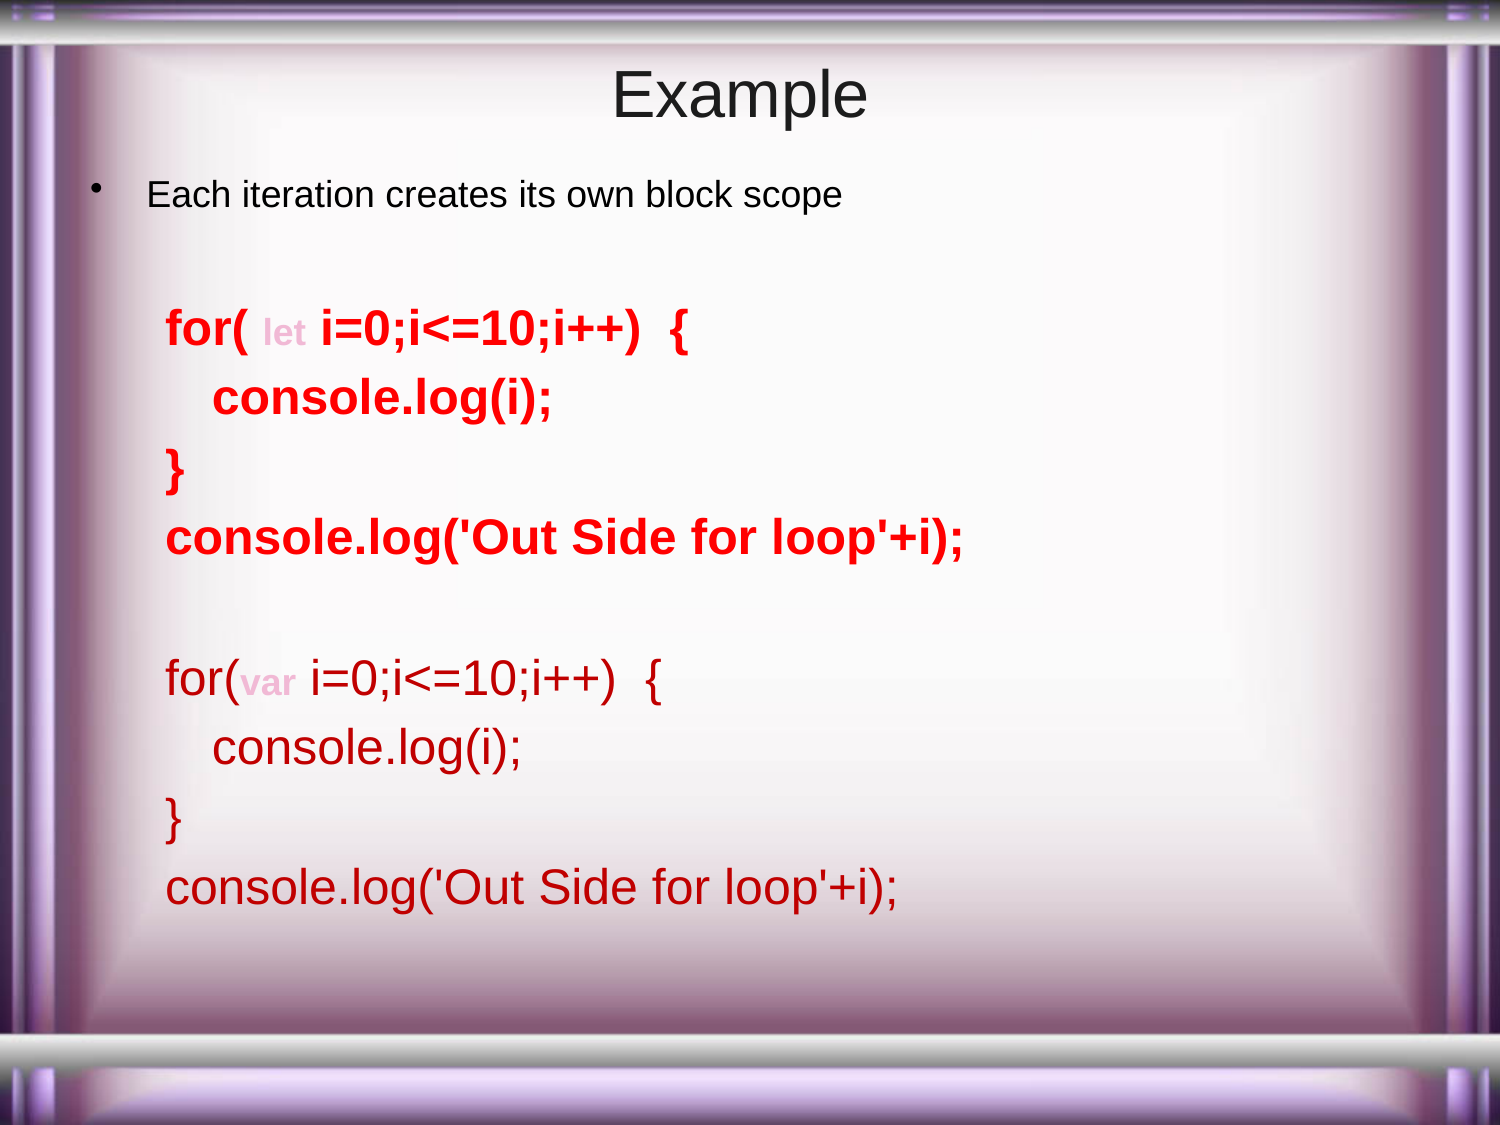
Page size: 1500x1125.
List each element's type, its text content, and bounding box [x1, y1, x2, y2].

list Each iteration creates its own block scope for( let i=0;i<=10;i++) { console.log(i); } console.log('Out Side for loop'+i); for(var i=0;i<=10;i++) { console.log(i); } console.log('Out Side for loop'+i); [75, 162, 1425, 1005]
title Example [75, 45, 1425, 138]
picture [0, 0, 1500, 1125]
